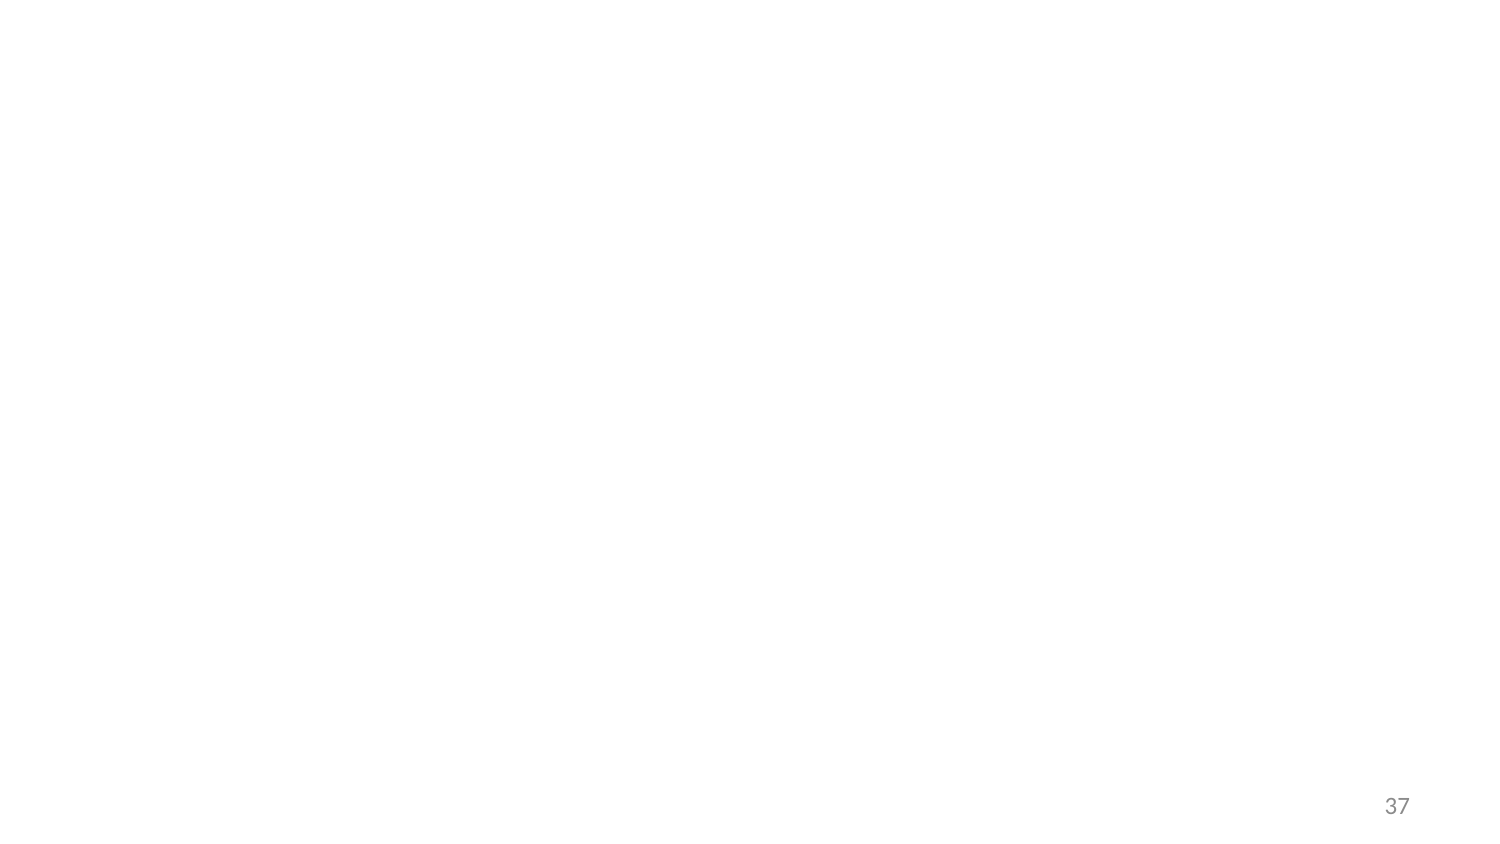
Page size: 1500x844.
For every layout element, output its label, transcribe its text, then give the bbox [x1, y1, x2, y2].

slide_number 36 [1074, 782, 1425, 827]
